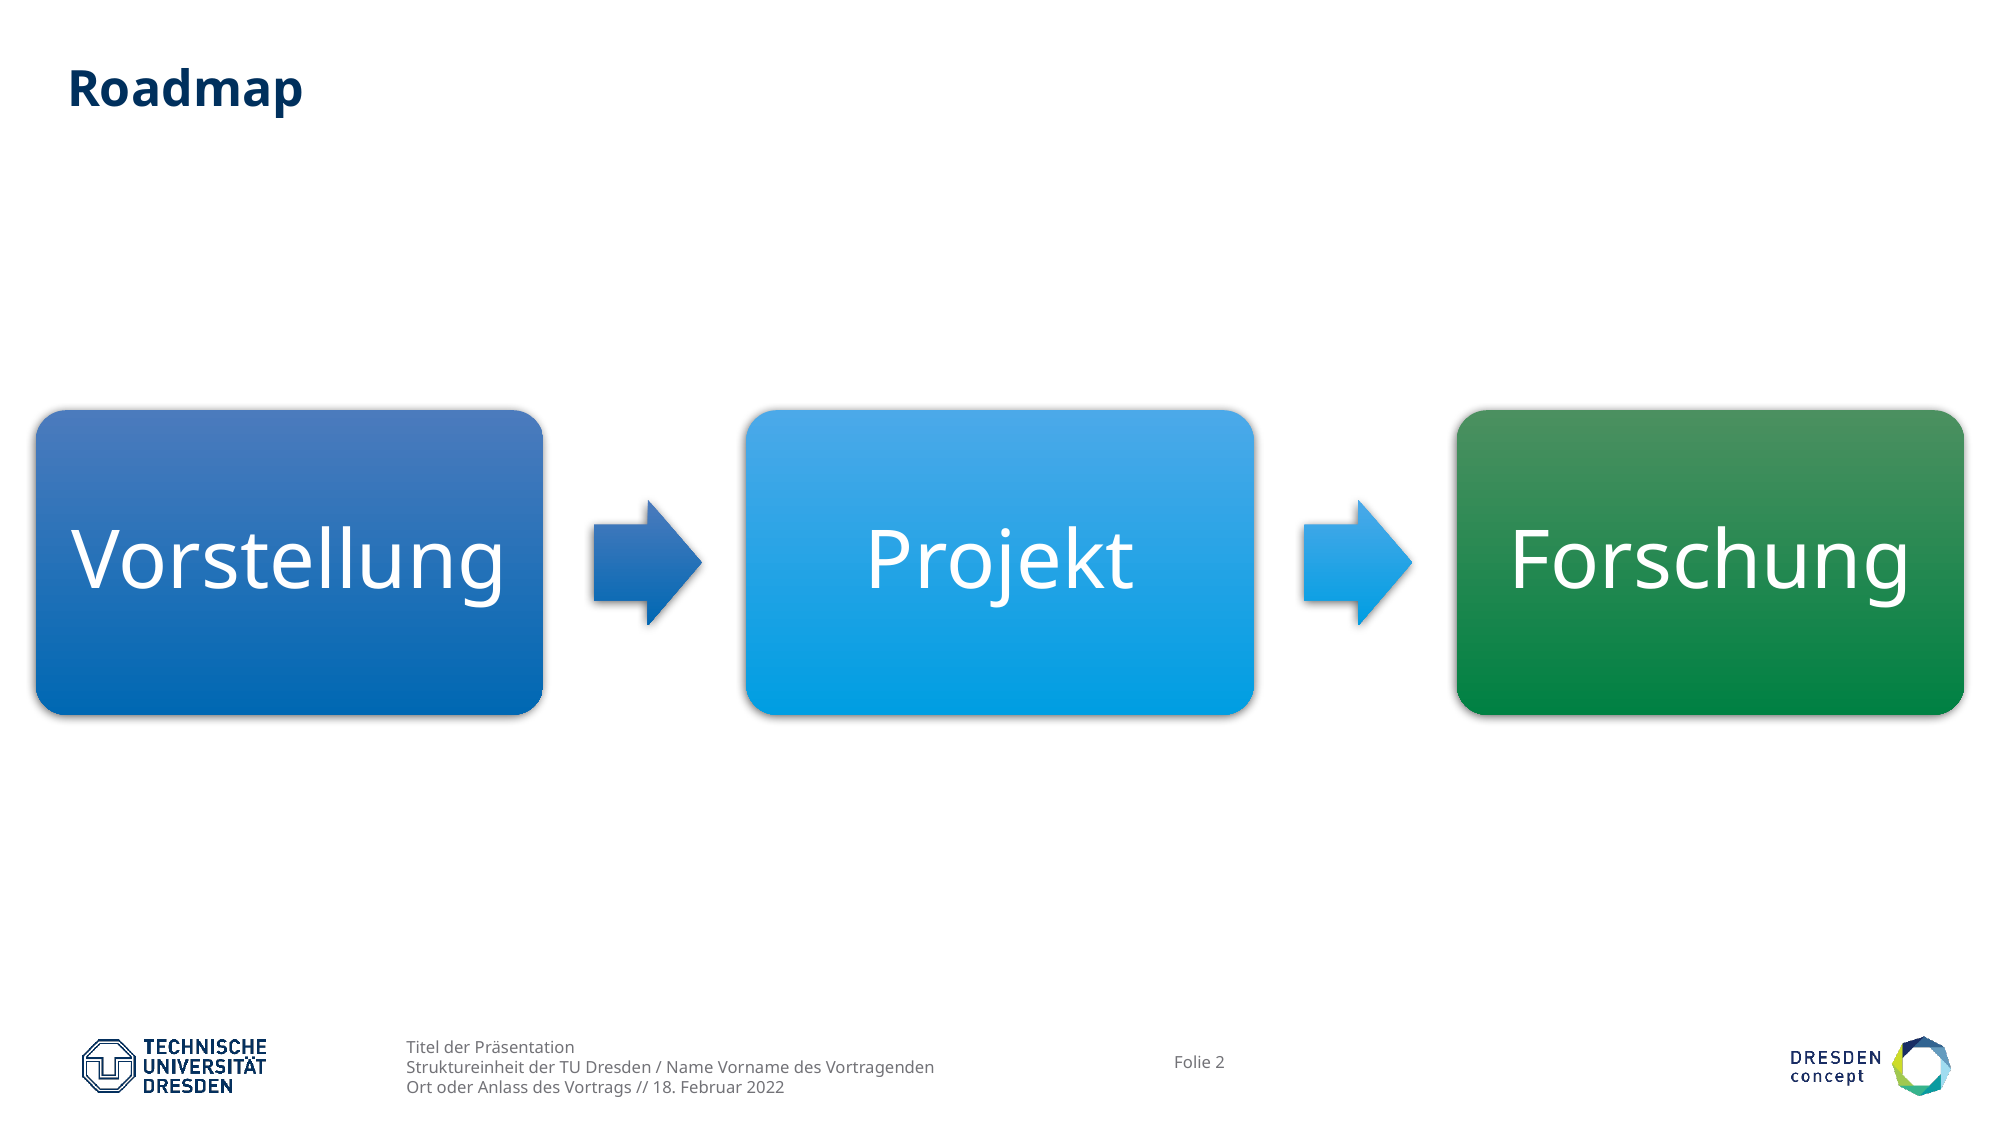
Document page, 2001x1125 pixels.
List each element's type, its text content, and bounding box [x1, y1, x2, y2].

text_box [1304, 499, 1413, 626]
picture [1791, 1036, 1951, 1096]
title Roadmap [67, 56, 1803, 169]
text_box Vorstellung [35, 410, 544, 715]
text_box Projekt [746, 410, 1254, 715]
text_box [593, 499, 702, 626]
text_box Forschung [1456, 410, 1965, 715]
picture [82, 1039, 266, 1093]
